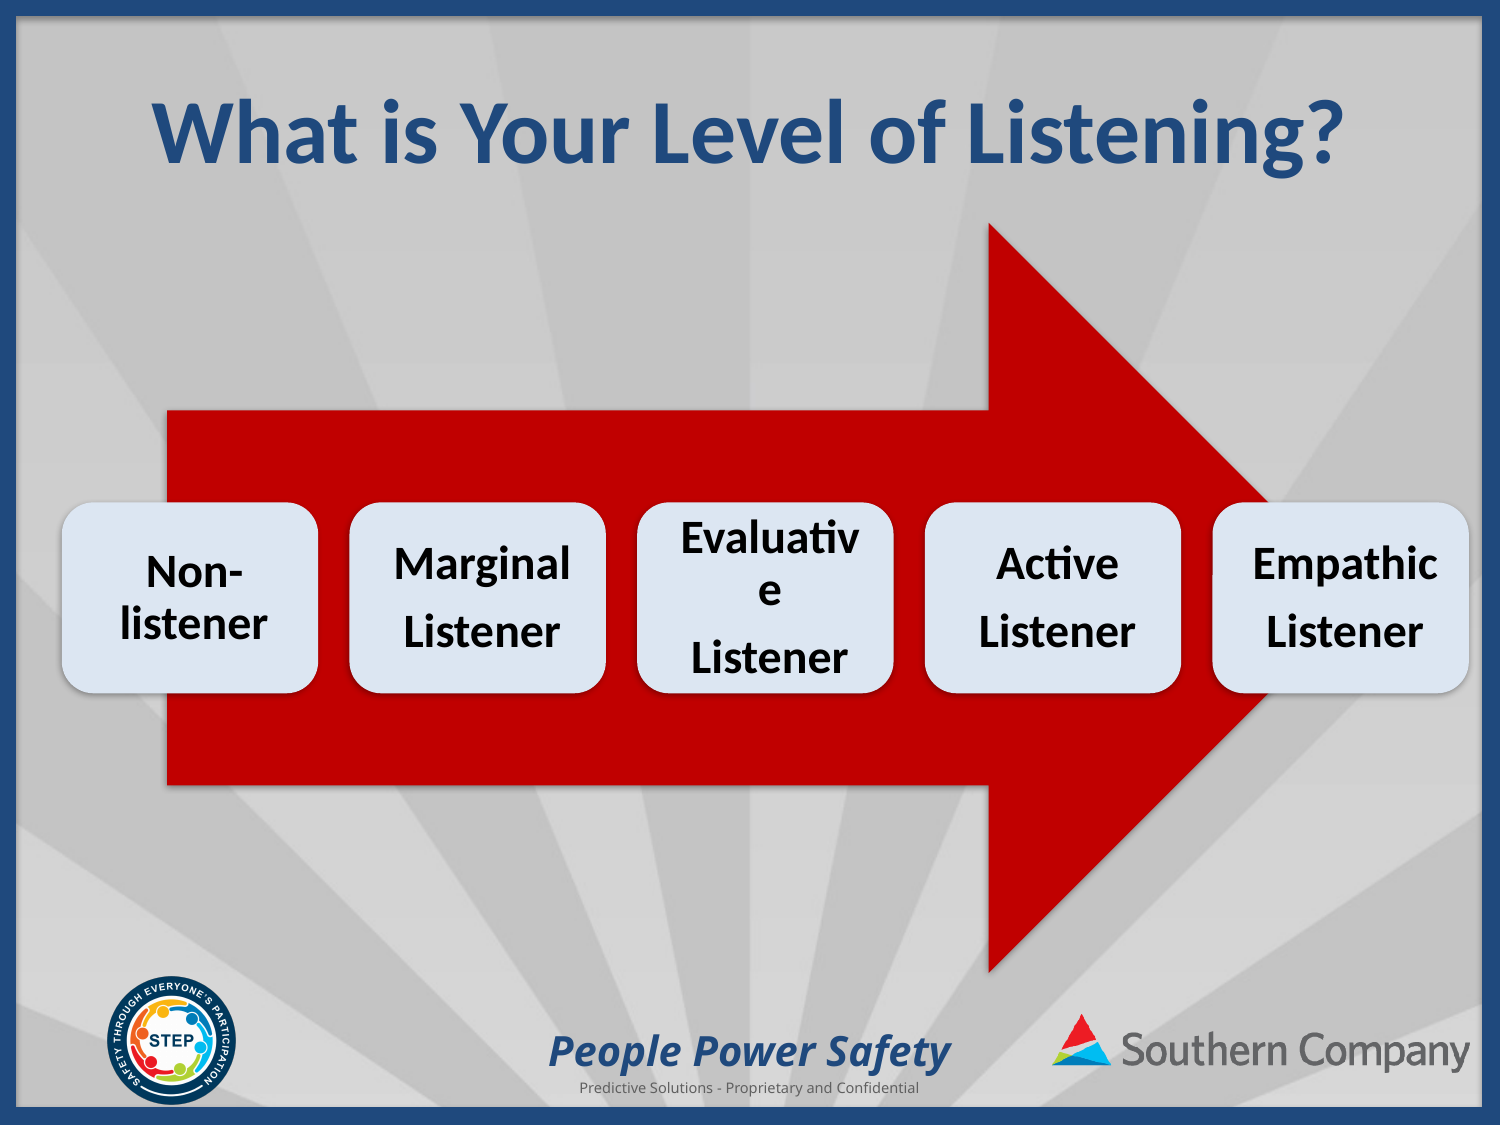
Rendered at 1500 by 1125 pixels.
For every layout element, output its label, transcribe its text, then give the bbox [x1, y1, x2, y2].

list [61, 222, 1470, 974]
picture [16, 192, 1482, 1107]
title What is Your Level of Listening? [0, 62, 1500, 192]
picture [16, 16, 1482, 62]
